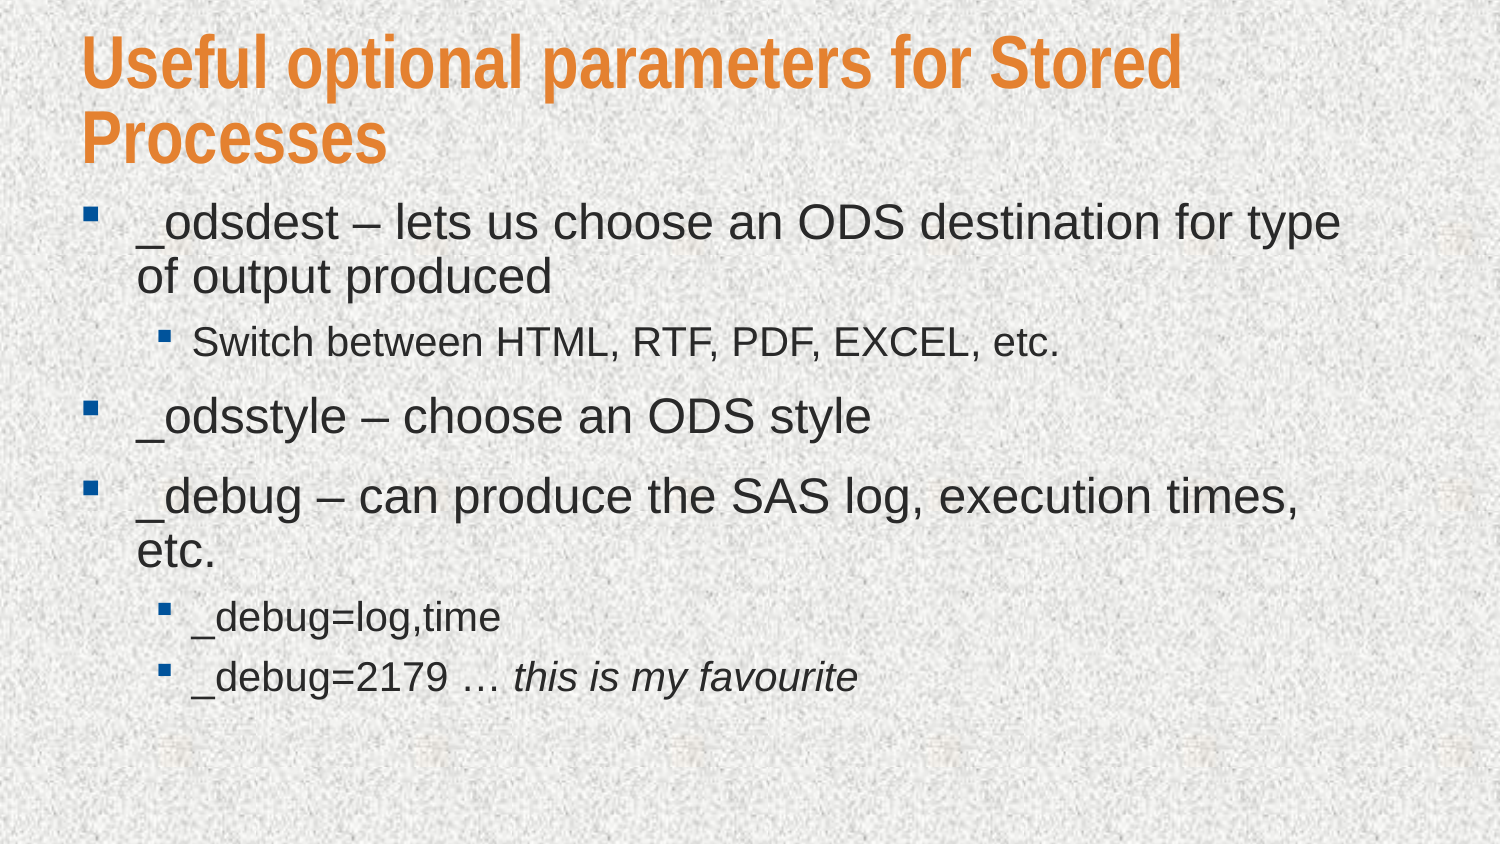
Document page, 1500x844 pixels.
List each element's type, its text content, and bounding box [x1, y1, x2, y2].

picture [0, 0, 1500, 844]
list _odsdest – lets us choose an ODS destination for type of output produced Switch between HTML, RTF, PDF, EXCEL, etc. _odsstyle – choose an ODS style _debug – can produce the SAS log, execution times, etc. _debug=log,time _debug=2179 … this is my favourite [64, 188, 1410, 734]
title Useful optional parameters for Stored Processes [66, 21, 1413, 111]
